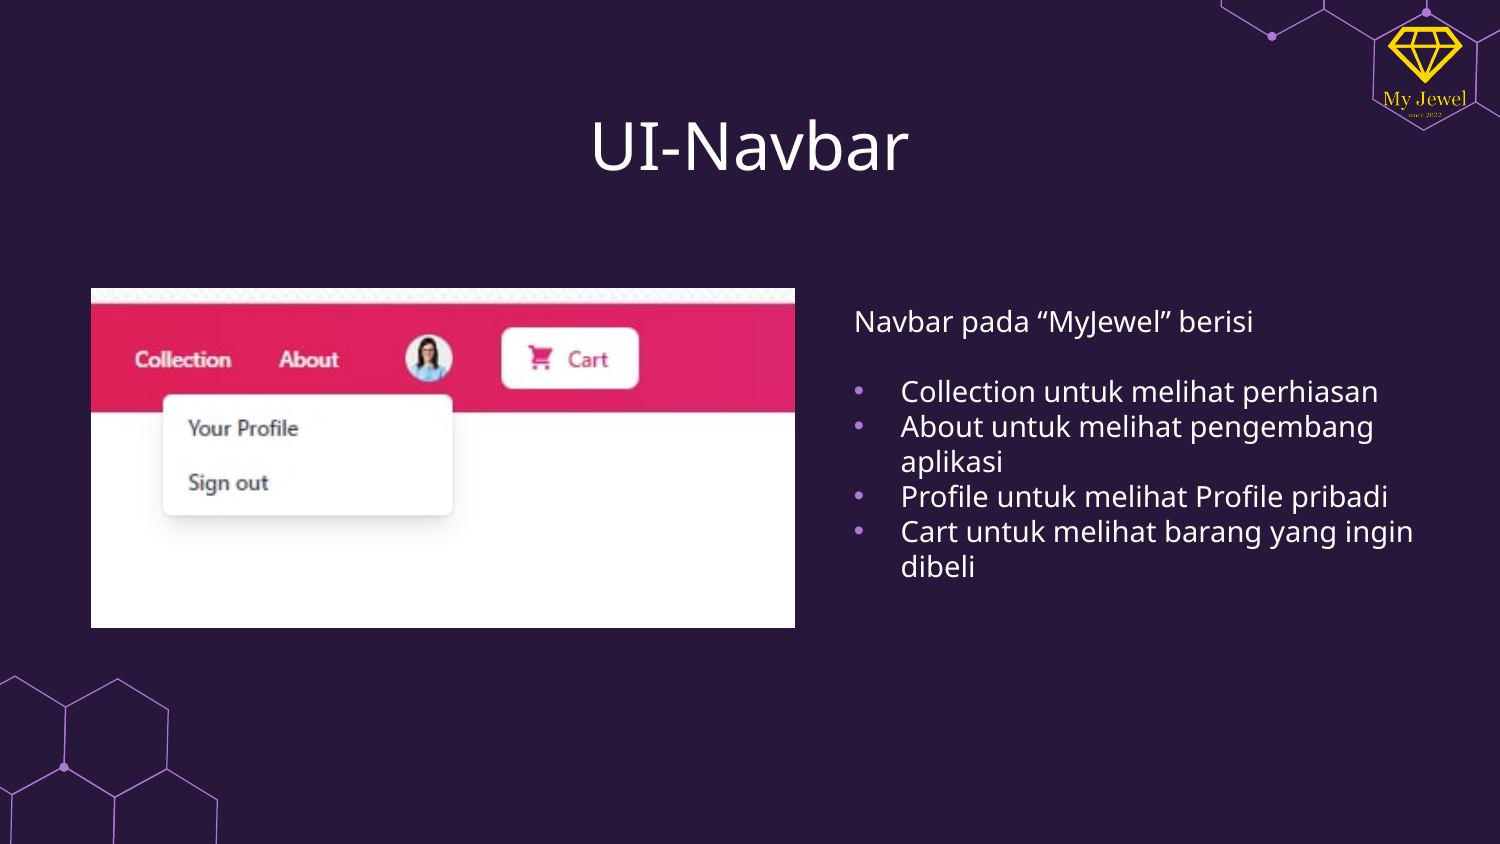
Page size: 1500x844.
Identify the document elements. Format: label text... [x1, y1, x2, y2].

subtitle Navbar pada “MyJewel” berisi Collection untuk melihat perhiasan About untuk melihat pengembang aplikasi Profile untuk melihat Profile pribadi Cart untuk melihat barang yang ingin dibeli [815, 288, 1449, 472]
picture [90, 287, 795, 629]
title UI-Navbar [118, 88, 1382, 183]
picture [1370, 14, 1479, 128]
